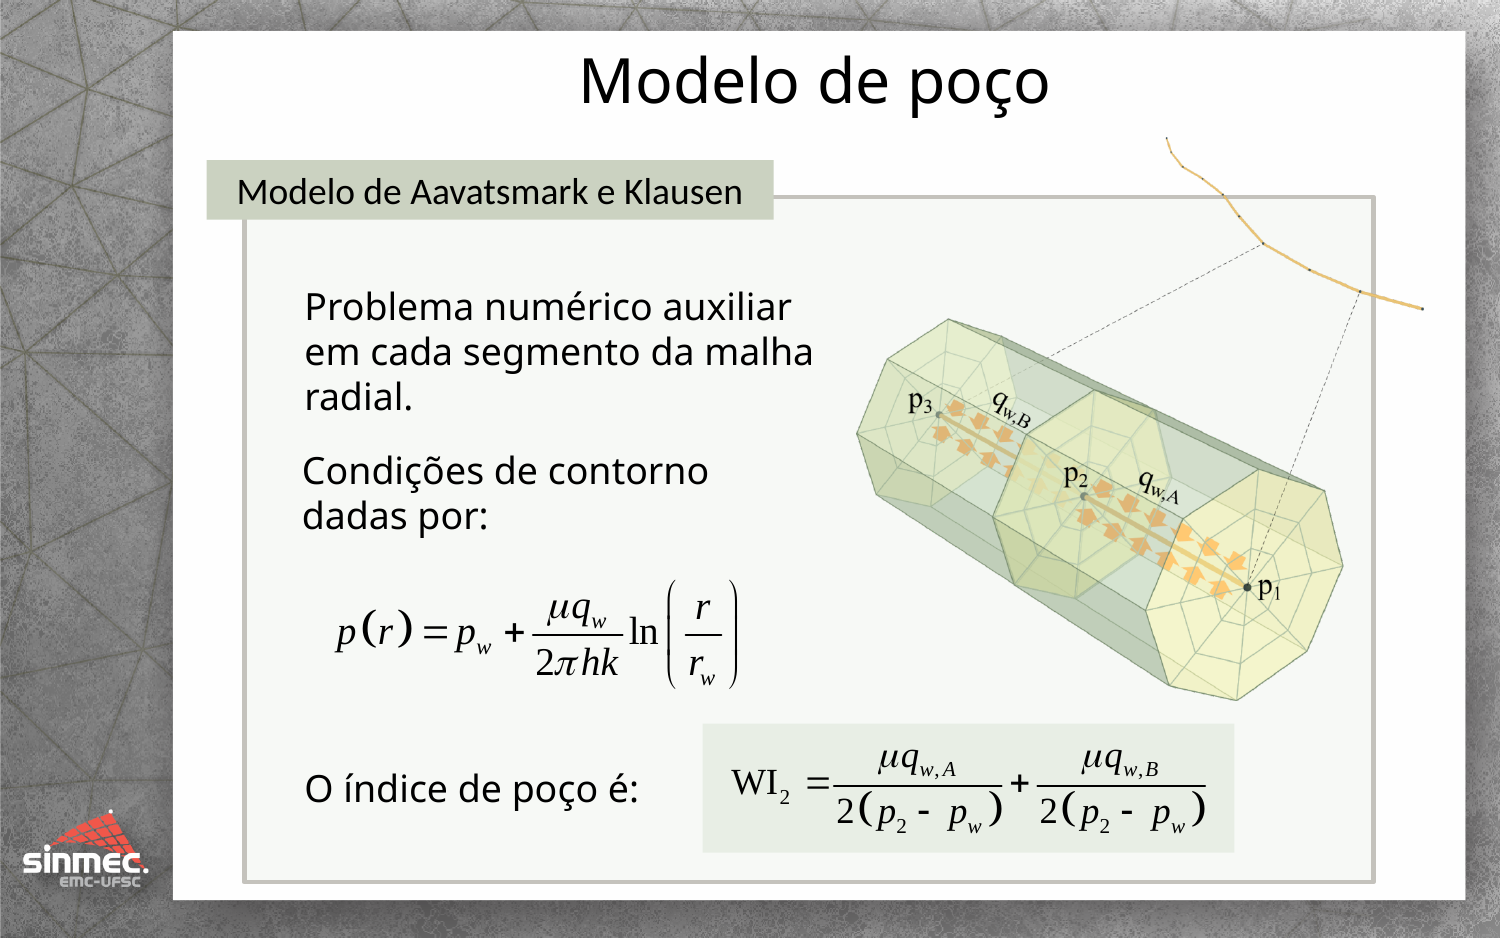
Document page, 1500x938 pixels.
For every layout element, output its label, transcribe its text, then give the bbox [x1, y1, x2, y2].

title Modelo de poço [171, 55, 1459, 103]
text_box Problema numérico auxiliar em cada segmento da malha radial. [289, 291, 833, 410]
text_box Modelo de Aavatsmark e Klausen [206, 160, 774, 220]
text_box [702, 723, 1235, 853]
text_box O índice de poço é: [289, 728, 697, 847]
text_box Condições de contorno dadas por: [286, 433, 831, 552]
picture [0, 0, 1500, 938]
text_box [242, 195, 1375, 884]
